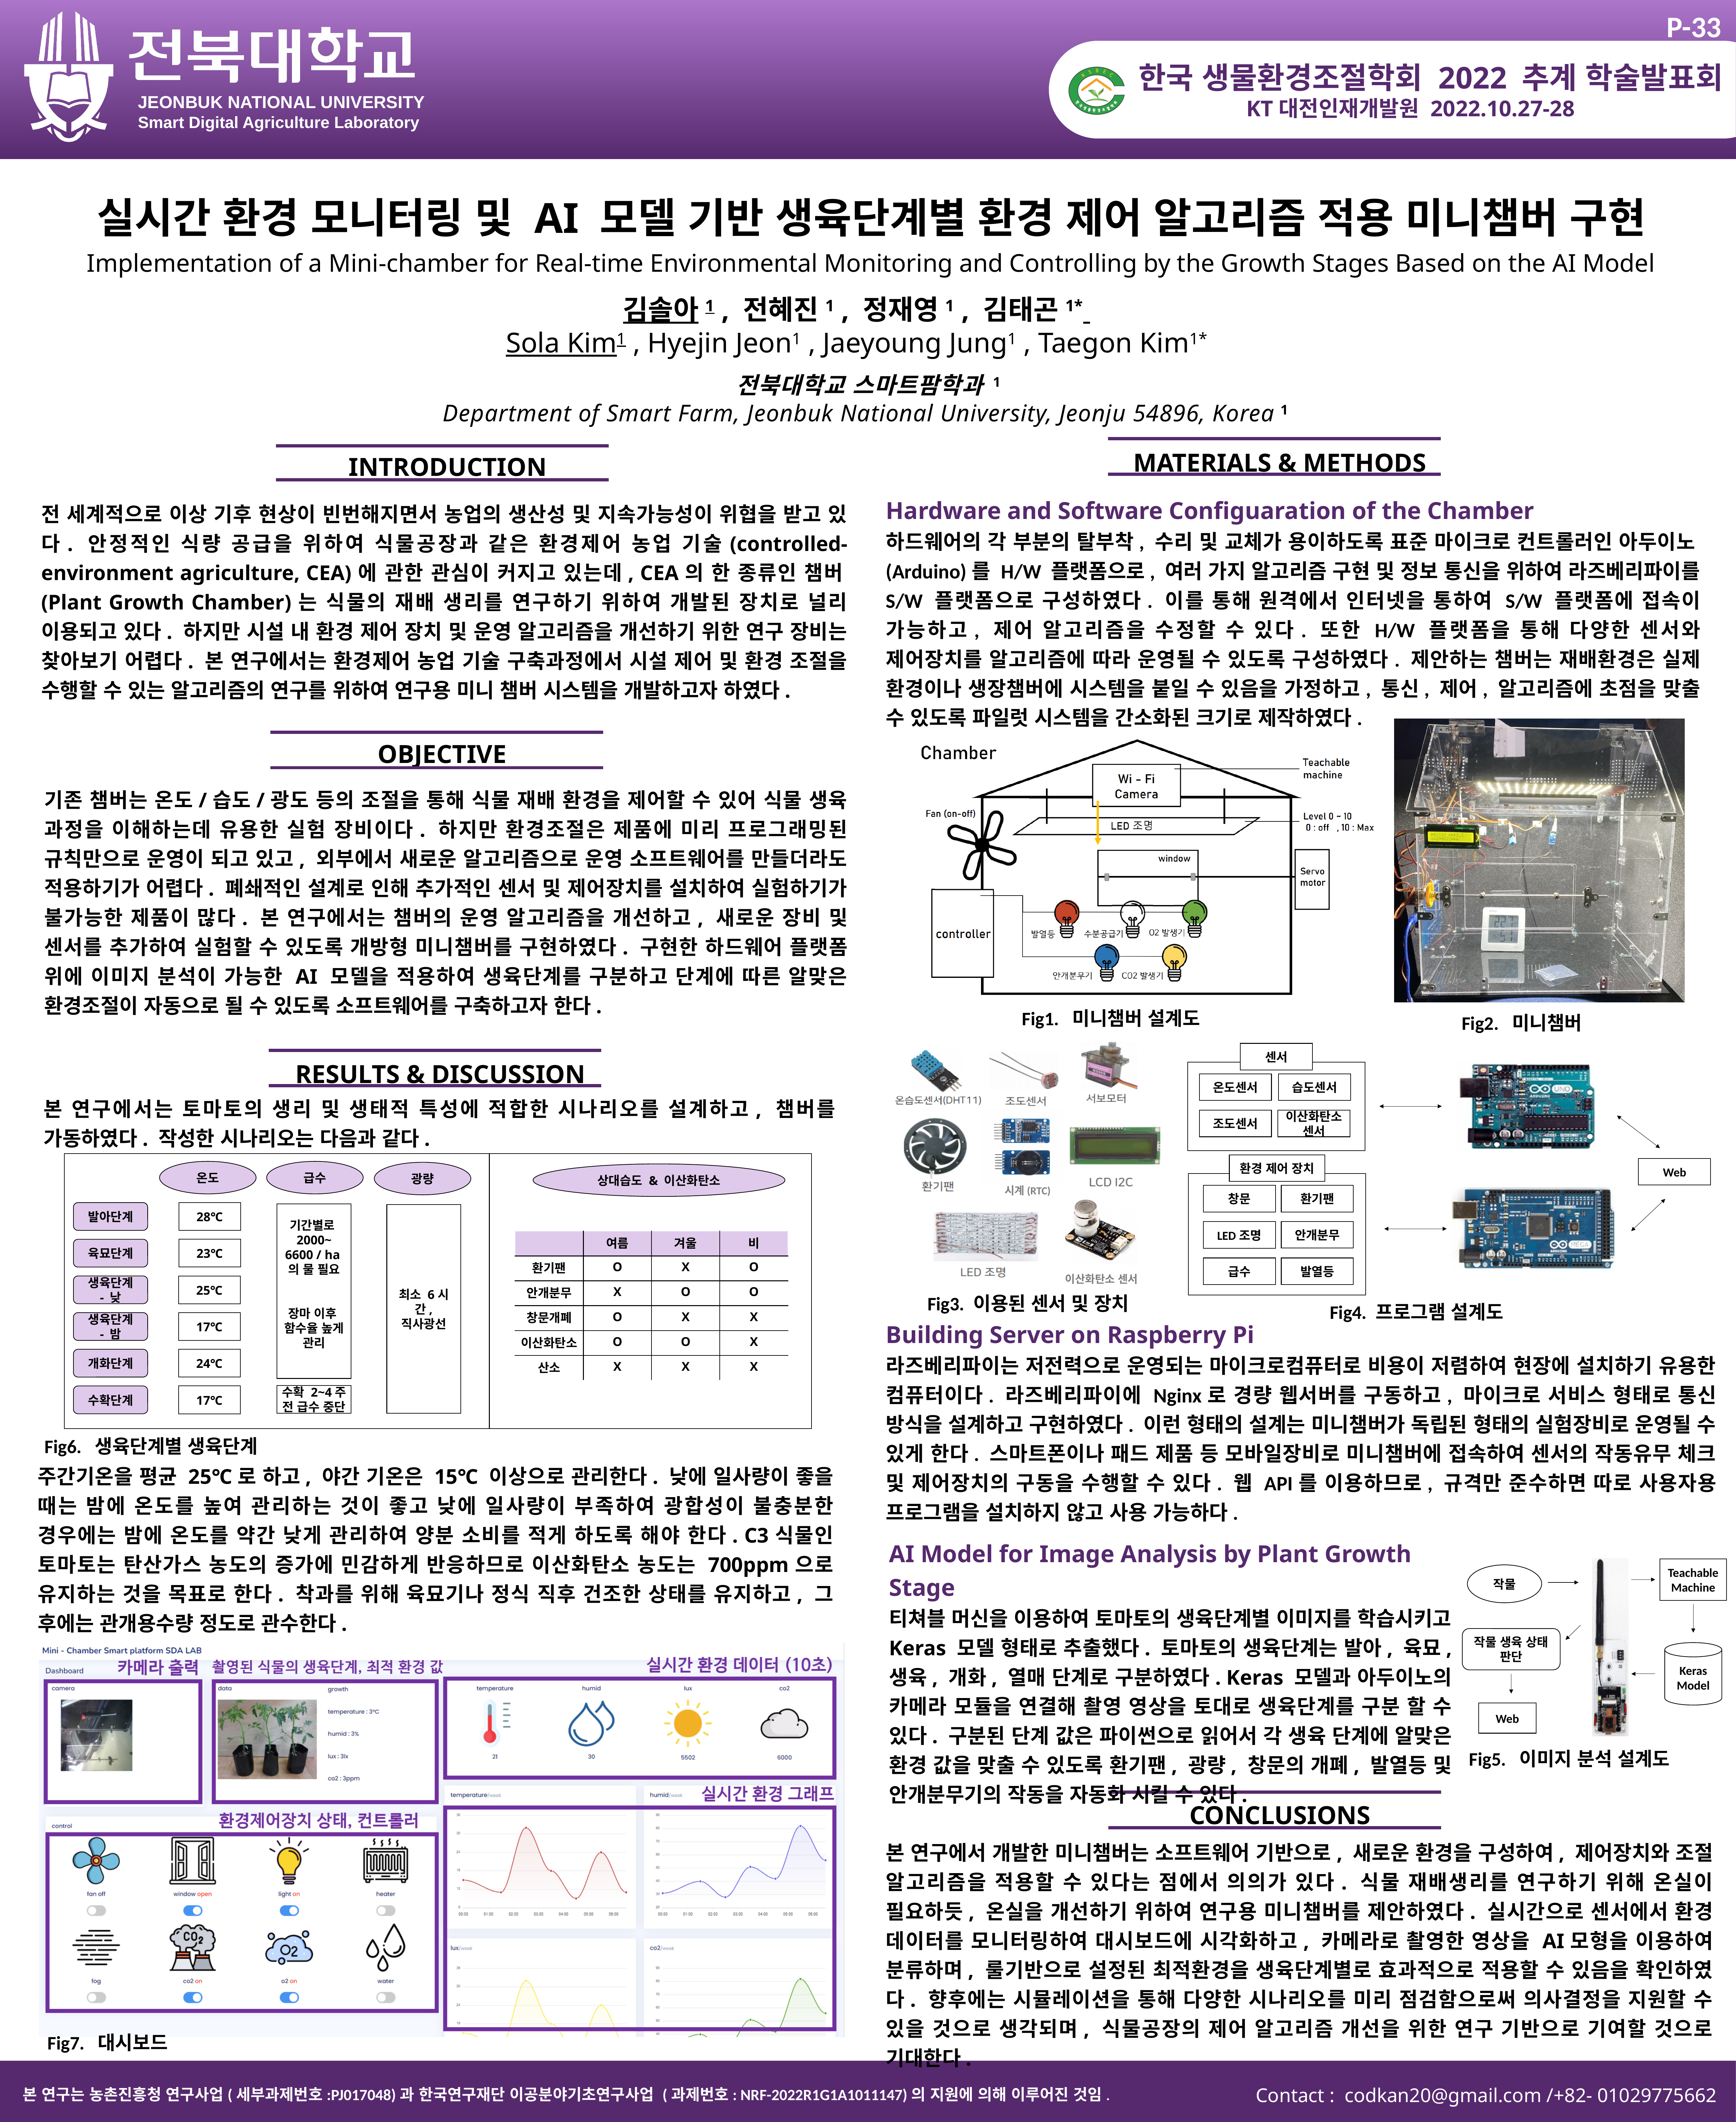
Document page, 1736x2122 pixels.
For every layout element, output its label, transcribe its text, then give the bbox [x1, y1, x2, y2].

text_box 기존 챔버는 온도/습도/광도 등의 조절을 통해 식물 재배 환경을 제어할 수 있어 식물 생육 과정을 이해하는데 유용한 실험 장비이다. 하지만 환경조절은 제품에 미리 프로그래밍된 규칙만으로 운영이 되고 있고, 외부에서 새로운 알고리즘으로 운영 소프트웨어를 만들더라도 적용하기가 어렵다. 폐쇄적인 설계로 인해 추가적인 센서 및 제어장치를 설치하여 실험하기가 불가능한 제품이 많다. 본 연구에서는 챔버의 운영 알고리즘을 개선하고, 새로운 장비 및 센서를 추가하여 실험할 수 있도록 개방형 미니챔버를 구현하였다. 구현한 하드웨어 플랫폼 위에 이미지 분석이 가능한 AI 모델을 적용하여 생육단계를 구분하고 단계에 따른 알맞은 환경조절이 자동으로 될 수 있도록 소프트웨어를 구축하고자 한다. [40, 850, 852, 1020]
text_box 주간기온을 평균 25℃로 하고, 야간 기온은 15℃ 이상으로 관리한다. 낮에 일사량이 좋을 때는 밤에 온도를 높여 관리하는 것이 좋고 낮에 일사량이 부족하여 광합성이 불충분한 경우에는 밤에 온도를 약간 낮게 관리하여 양분 소비를 적게 하도록 해야 한다. C3식물인 토마토는 탄산가스 농도의 증가에 민감하게 반응하므로 이산화탄소 농도는 700ppm으로 유지하는 것을 목표로 한다. 착과를 위해 육묘기나 정식 직후 건조한 상태를 유지하고, 그 후에는 관개용수량 정도로 관수한다. [33, 1449, 838, 1637]
picture [1455, 1036, 1596, 1177]
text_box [1566, 1625, 1581, 1640]
text_box JEONBUK NATIONAL UNIVERSITY Smart Digital Agriculture Laboratory [203, 89, 765, 134]
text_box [155, 290, 1570, 429]
text_box 본 연구에서 개발한 미니챔버는 소프트웨어 기반으로, 새로운 환경을 구성하여, 제어장치와 조절 알고리즘을 적용할 수 있다는 점에서 의의가 있다. 식물 재배생리를 연구하기 위해 온실이 필요하듯, 온실을 개선하기 위하여 연구용 미니챔버를 제안하였다. 실시간으로 센서에서 환경 데이터를 모니터링하여 대시보드에 시각화하고, 카메라로 촬영한 영상을 AI모형을 이용하여 분류하며, 룰기반으로 설정된 최적환경을 생육단계별로 효과적으로 적용할 수 있음을 확인하였다. 향후에는 시뮬레이션을 통해 다양한 시나리오를 미리 점검함으로써 의사결정을 지원할 수 있을 것으로 생각되며, 식물공장의 제어 알고리즘 개선을 위한 연구 기반으로 기여할 것으로 기대한다. [881, 1832, 1718, 2072]
text_box Fig5. 이미지 분석 설계도 [1464, 1740, 1731, 1772]
picture [1592, 1558, 1629, 1736]
picture [1451, 1187, 1617, 1271]
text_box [1631, 1199, 1665, 1231]
text_box Fig7. 대시보드 [42, 2037, 310, 2056]
text_box Web [1638, 1158, 1711, 1185]
picture [1394, 719, 1685, 1002]
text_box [892, 1042, 1165, 1284]
text_box 작물 생육 상태 판단 [1462, 1628, 1561, 1670]
text_box 작물 [1467, 1564, 1542, 1603]
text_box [1617, 1115, 1660, 1148]
text_box Keras Model [1664, 1642, 1722, 1706]
text_box Fig4. 프로그램 설계도 [1325, 1293, 1592, 1325]
text_box Fig2. 미니챔버 [1457, 1004, 1724, 1036]
picture [1062, 62, 1129, 115]
text_box Building Server on Raspberry Pi 라즈베리파이는 저전력으로 운영되는 마이크로컴퓨터로 비용이 저렴하여 현장에 설치하기 유용한 컴퓨터이다. 라즈베리파이에 Nginx로 경량 웹서버를 구동하고, 마이크로 서비스 형태로 통신 방식을 설계하고 구현하였다. 이런 형태의 설계는 미니챔버가 독립된 형태의 실험장비로 운영될 수 있게 한다. 스마트폰이나 패드 제품 등 모바일장비로 미니챔버에 접속하여 센서의 작동유무 체크 및 제어장치의 구동을 수행할 수 있다. 웹 API를 이용하므로, 규격만 준수하면 따로 사용자용 프로그램을 설치하지 않고 사용 가능하다. [881, 1312, 1722, 1527]
text_box [0, 0, 1736, 159]
text_box Hardware and Software Configuaration of the Chamber 하드웨어의 각 부분의 탈부착, 수리 및 교체가 용이하도록 표준 마이크로 컨트롤러인 아두이노(Arduino)를 H/W 플랫폼으로, 여러 가지 알고리즘 구현 및 정보 통신을 위하여 라즈베리파이를 S/W 플랫폼으로 구성하였다. 이를 통해 원격에서 인터넷을 통하여 S/W 플랫폼에 접속이 가능하고, 제어 알고리즘을 수정할 수 있다. 또한 H/W 플랫폼을 통해 다양한 센서와 제어장치를 알고리즘에 따라 운영될 수 있도록 구성하였다. 제안하는 챔버는 재배환경은 실제 환경이나 생장챔버에 시스템을 붙일 수 있음을 가정하고, 통신, 제어, 알고리즘에 초점을 맞출 수 있도록 파일럿 시스템을 간소화된 크기로 제작하였다. [881, 488, 1706, 732]
picture [911, 738, 1376, 1000]
text_box Fig6. 생육단계별 생육단계 [40, 1427, 307, 1460]
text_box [275, 446, 609, 483]
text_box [1187, 1043, 1365, 1151]
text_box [268, 1047, 602, 1089]
text_box 본 연구는 농촌진흥청 연구사업(세부과제번호:PJ017048)과 한국연구재단 이공분야기초연구사업 (과제번호: NRF-2022R1G1A1011147)의 지원에 의해 이루어진 것임. [18, 2082, 1285, 2121]
text_box Fig3. 이용된 센서 및 장치 [923, 1284, 1190, 1317]
text_box 한국 생물환경조절학회 2022 추계 학술발표회 KT대전인재개발원 2022.10.27-28 [1049, 40, 1736, 138]
text_box [0, 2060, 1736, 2122]
picture [39, 1643, 849, 2037]
text_box 본 연구에서는 토마토의 생리 및 생태적 특성에 적합한 시나리오를 설계하고, 챔버를 가동하였다. 작성한 시나리오는 다음과 같다. [39, 1081, 840, 1182]
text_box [64, 1154, 812, 1429]
text_box AI Model for Image Analysis by Plant Growth Stage 티쳐블 머신을 이용하여 토마토의 생육단계별 이미지를 학습시키고 Keras 모델 형태로 추출했다. 토마토의 생육단계는 발아, 육묘, 생육, 개화, 열매 단계로 구분하였다. Keras 모델과 아두이노의 카메라 모듈을 연결해 촬영 영상을 토대로 생육단계를 구분 할 수 있다. 구분된 단계 값은 파이썬으로 읽어서 각 생육 단계에 알맞은 환경 값을 맞출 수 있도록 환기팬, 광량, 창문의 개폐, 발열등 및 안개분무기의 작동을 자동화 시킬 수 있다. [884, 1531, 1457, 1809]
text_box 전 세계적으로 이상 기후 현상이 빈번해지면서 농업의 생산성 및 지속가능성이 위협을 받고 있다. 안정적인 식량 공급을 위하여 식물공장과 같은 환경제어 농업 기술(controlled-environment agriculture, CEA)에 관한 관심이 커지고 있는데, CEA의 한 종류인 챔버(Plant Growth Chamber)는 식물의 재배 생리를 연구하기 위하여 개발된 장치로 널리 이용되고 있다. 하지만 시설 내 환경 제어 장치 및 운영 알고리즘을 개선하기 위한 연구 장비는 찾아보기 어렵다. 본 연구에서는 환경제어 농업 기술 구축과정에서 시설 제어 및 환경 조절을 수행할 수 있는 알고리즘의 연구를 위하여 연구용 미니 챔버 시스템을 개발하고자 하였다. [37, 524, 852, 704]
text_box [1188, 1155, 1366, 1295]
text_box Contact : codkan20@gmail.com /+82- 01029775662 [1251, 2081, 1736, 2109]
text_box Teachable Machine [1660, 1559, 1727, 1601]
text_box P-33 [1662, 0, 1731, 46]
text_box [270, 732, 603, 770]
text_box Fig1. 미니챔버 설계도 [1017, 1000, 1284, 1032]
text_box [1107, 435, 1441, 477]
text_box Web [1478, 1703, 1536, 1734]
title 실시간 환경 모니터링 및 AI 모델 기반 생육단계별 환경 제어 알고리즘 적용 미니챔버 구현 Implementation of a Mini-chamber for Real-time Environmental Monitoring and Controlling by the Growth Stages Based on the AI Model [36, 159, 1706, 279]
picture [0, 11, 509, 168]
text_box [1108, 1788, 1441, 1829]
